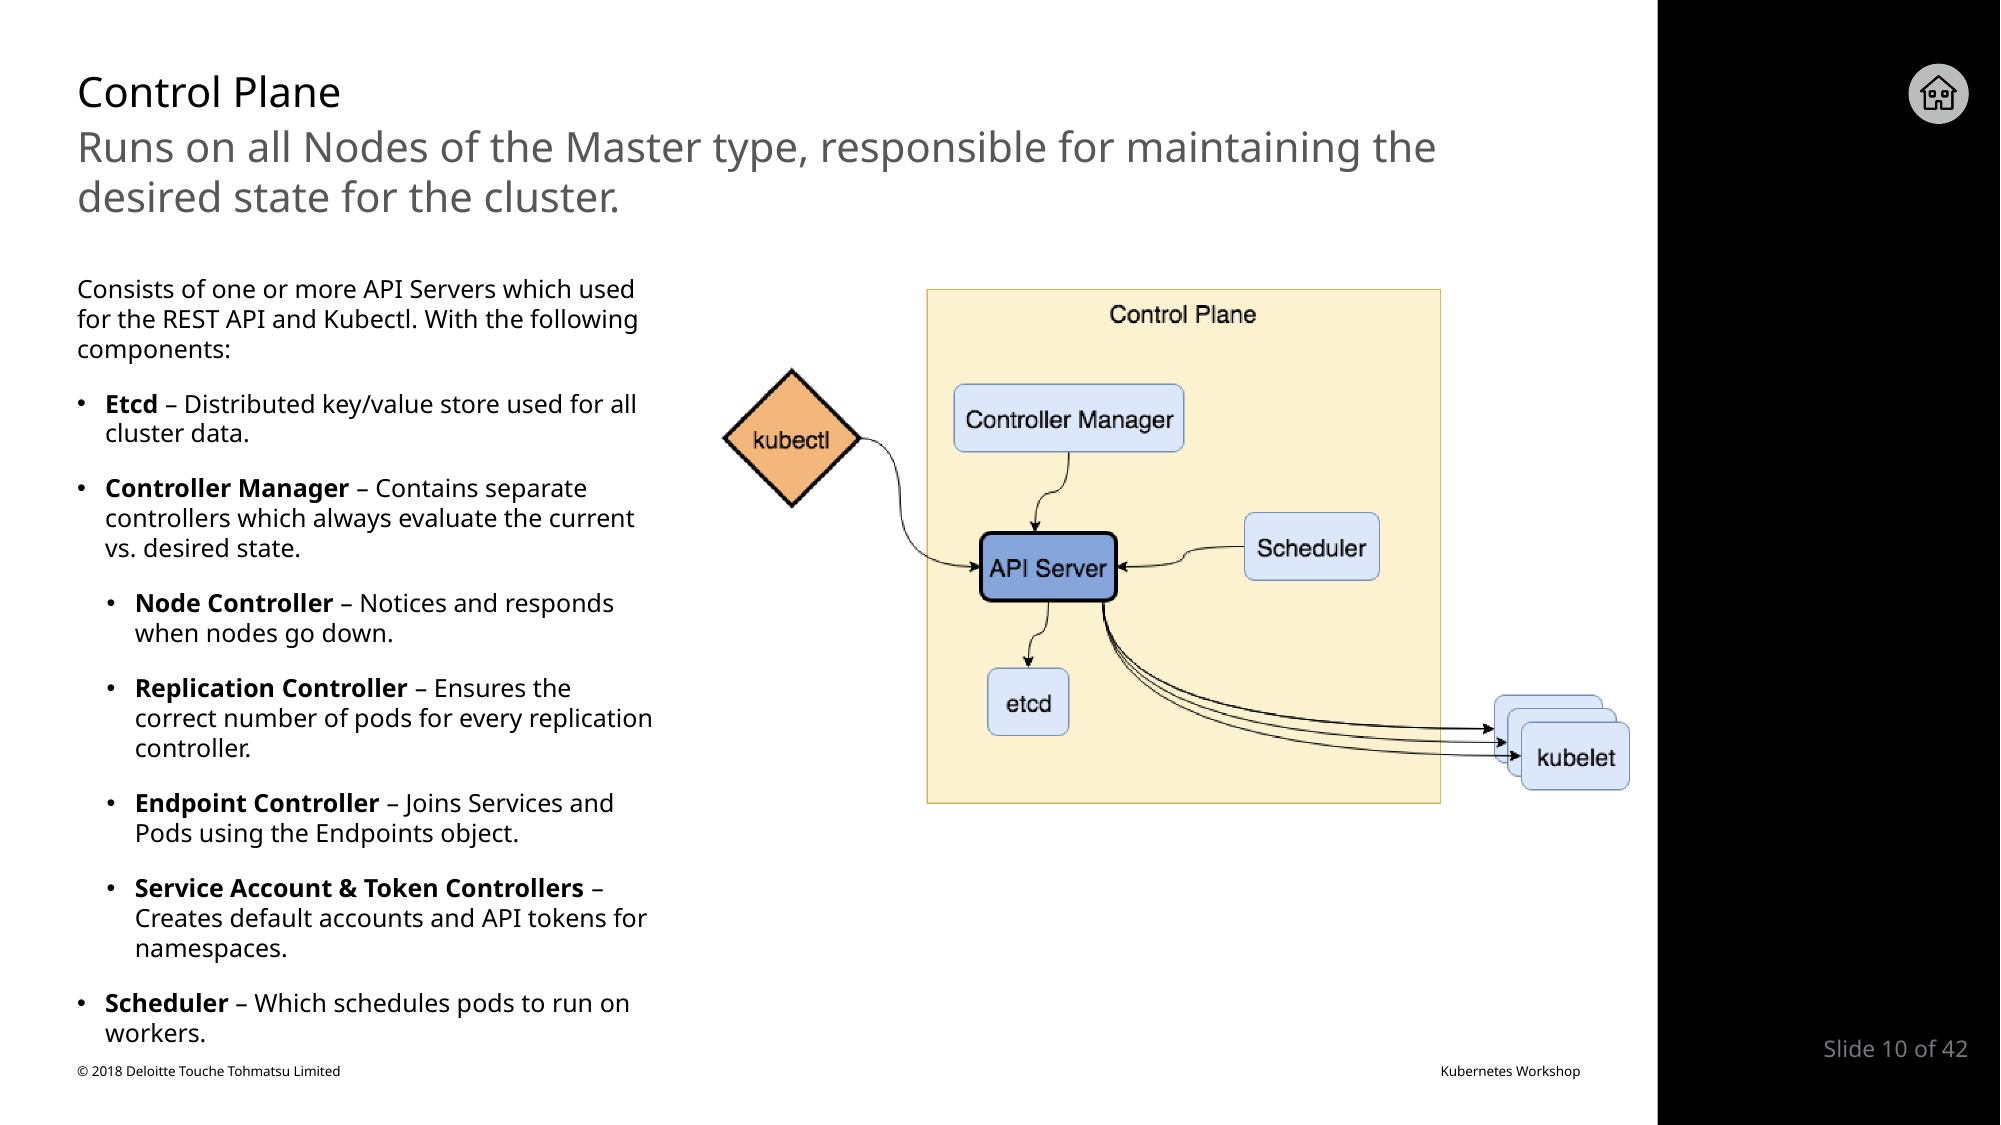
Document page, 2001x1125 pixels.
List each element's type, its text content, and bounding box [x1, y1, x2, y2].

picture [719, 272, 1640, 811]
title Control Plane [77, 66, 1581, 120]
list Consists of one or more API Servers which used for the REST API and Kubectl. With the following components: Etcd – Distributed key/value store used for all cluster data. Controller Manager – Contains separate controllers which always evaluate the current vs. desired state. Node Controller – Notices and responds when nodes go down. Replication Controller – Ensures the correct number of pods for every replication controller. Endpoint Controller – Joins Services and Pods using the Endpoints object. Service Account & Token Controllers – Creates default accounts and API tokens for namespaces. Scheduler – Which schedules pods to run on workers. [77, 273, 656, 1034]
list Runs on all Nodes of the Master type, responsible for maintaining the desired state for the cluster. [77, 120, 1581, 245]
